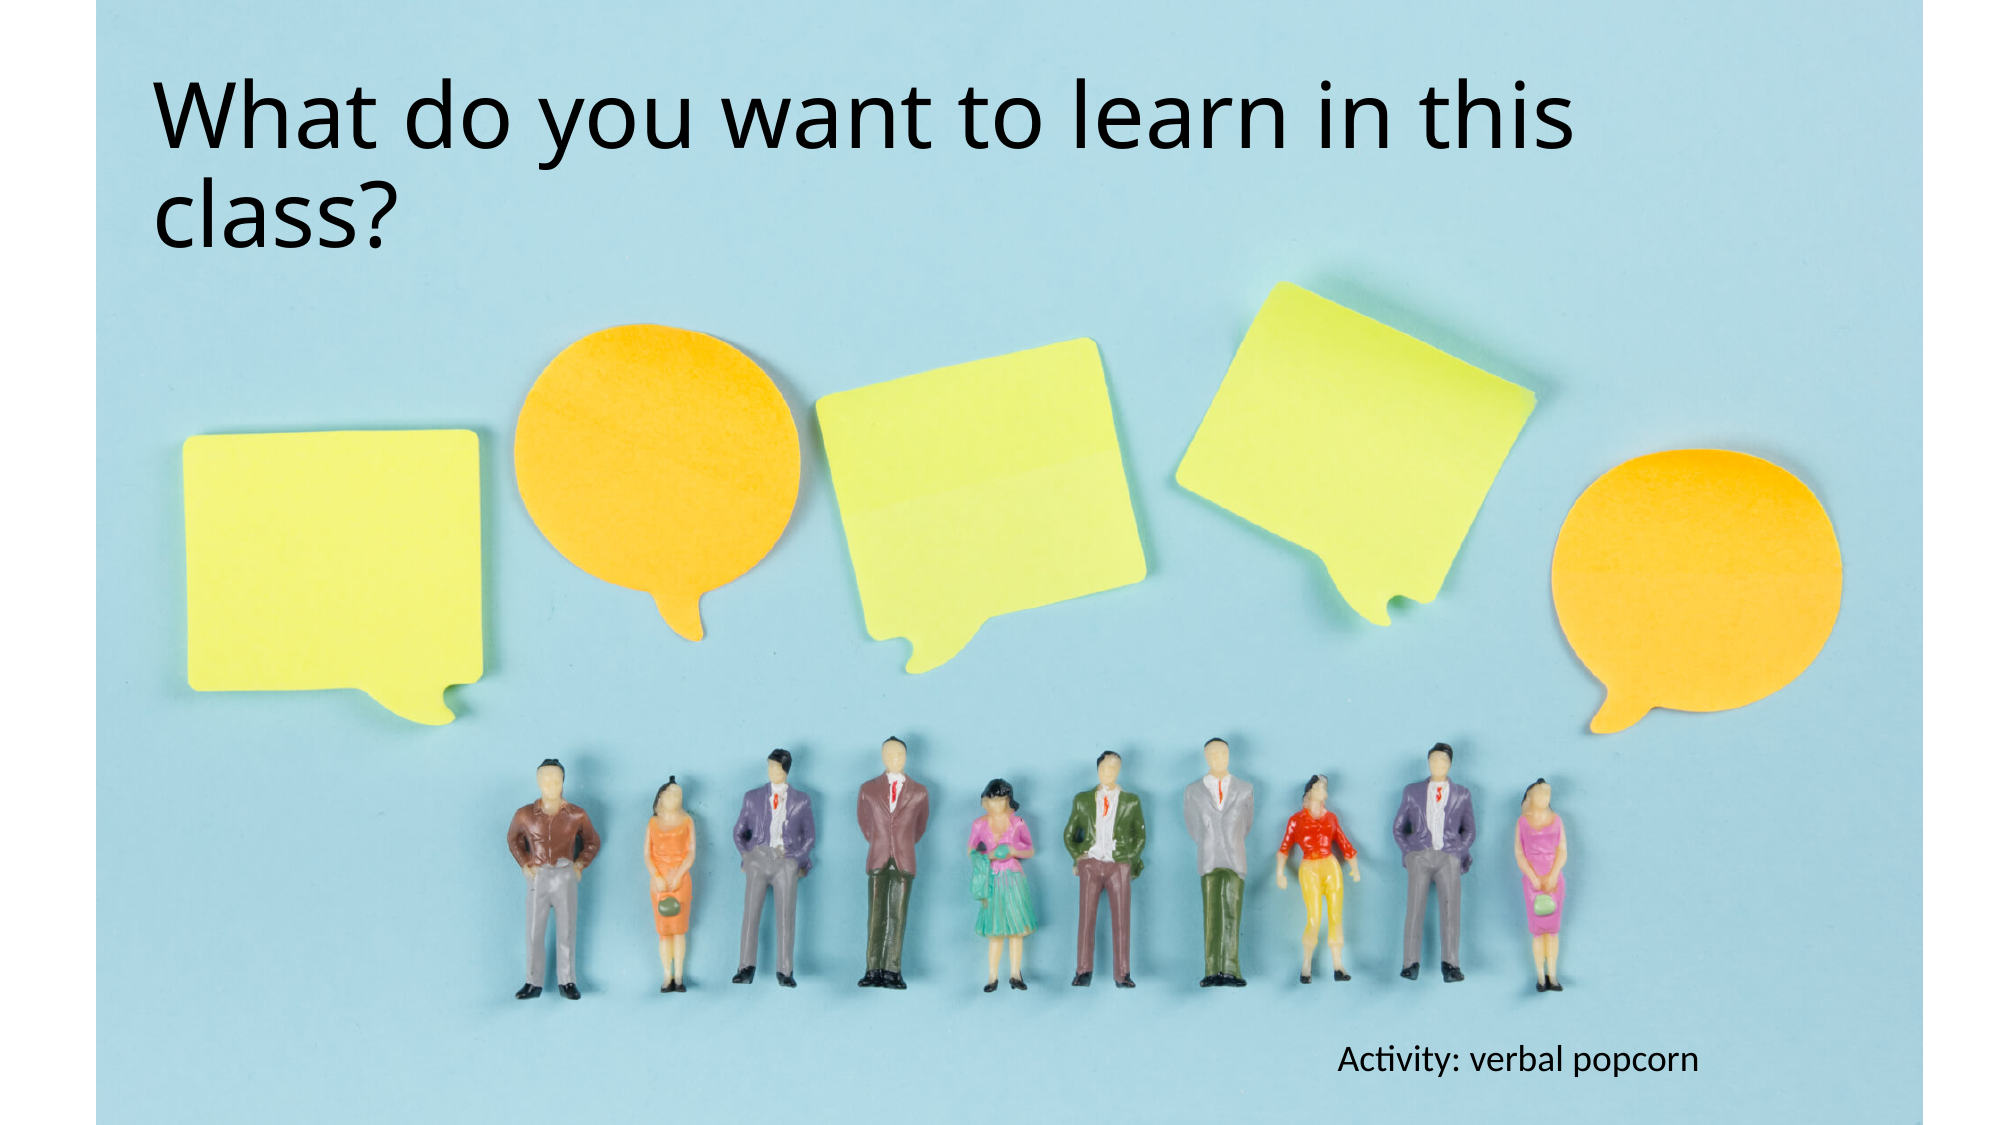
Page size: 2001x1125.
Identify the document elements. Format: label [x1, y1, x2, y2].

list [96, 0, 1923, 1125]
